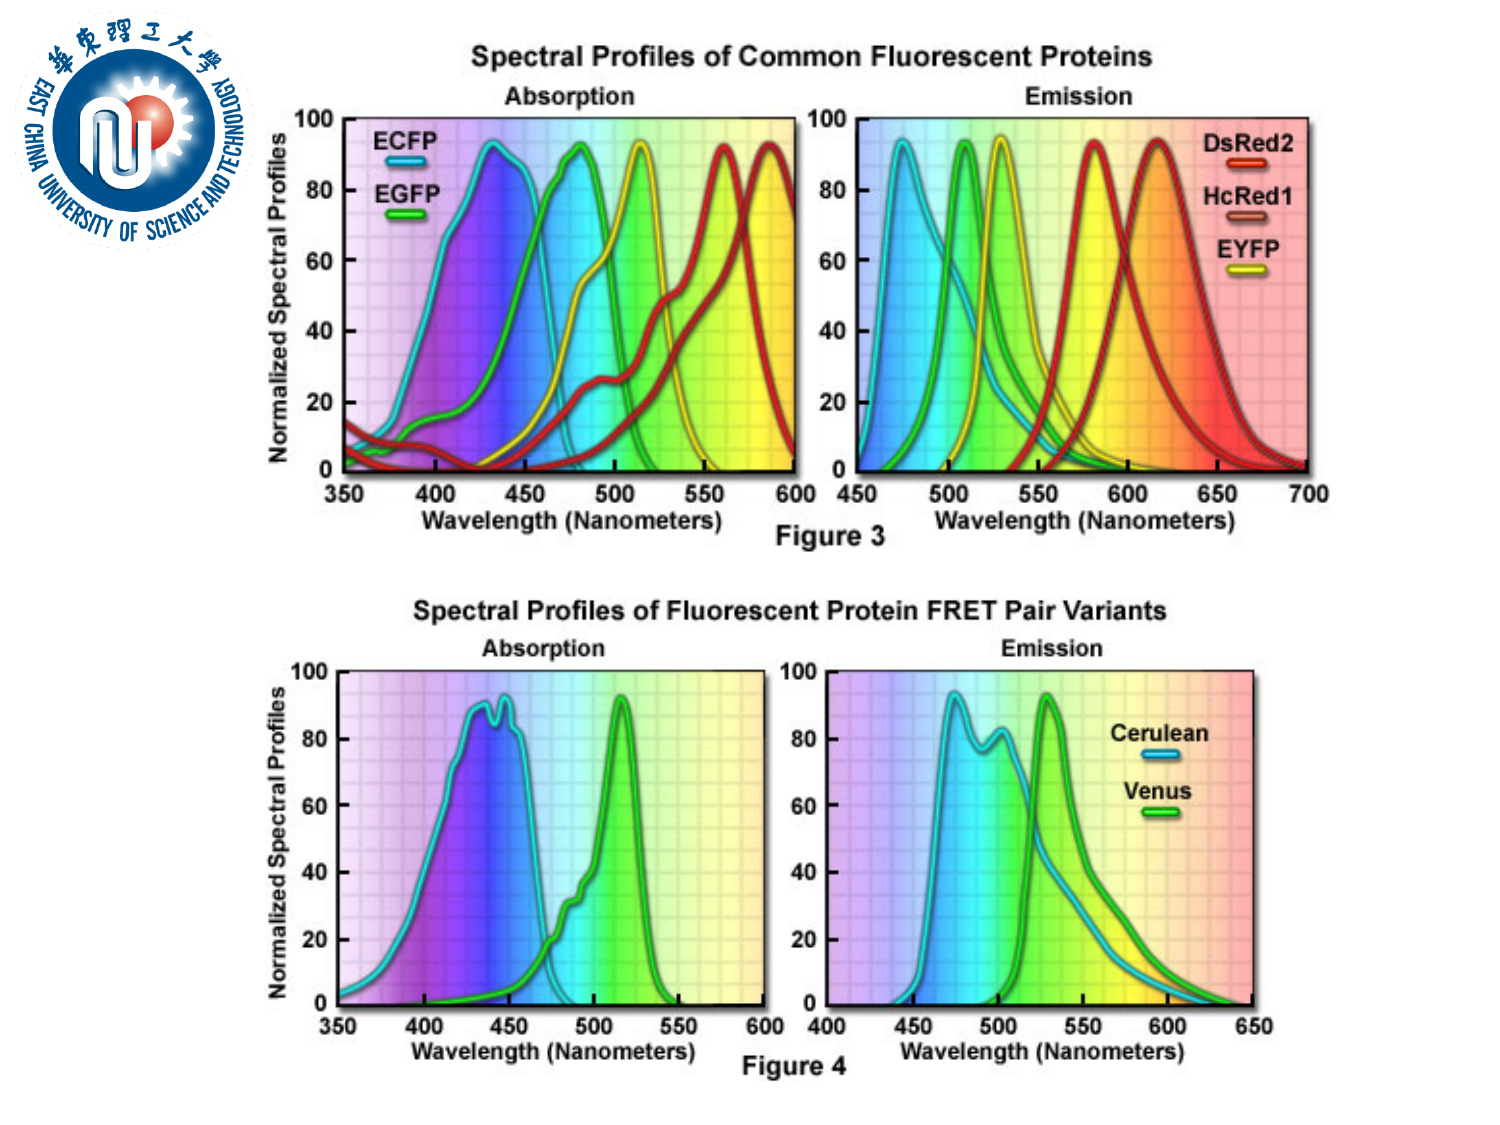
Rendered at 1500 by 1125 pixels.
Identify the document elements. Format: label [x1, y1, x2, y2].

list [265, 42, 1332, 556]
list [265, 597, 1276, 1083]
picture [13, 9, 254, 250]
